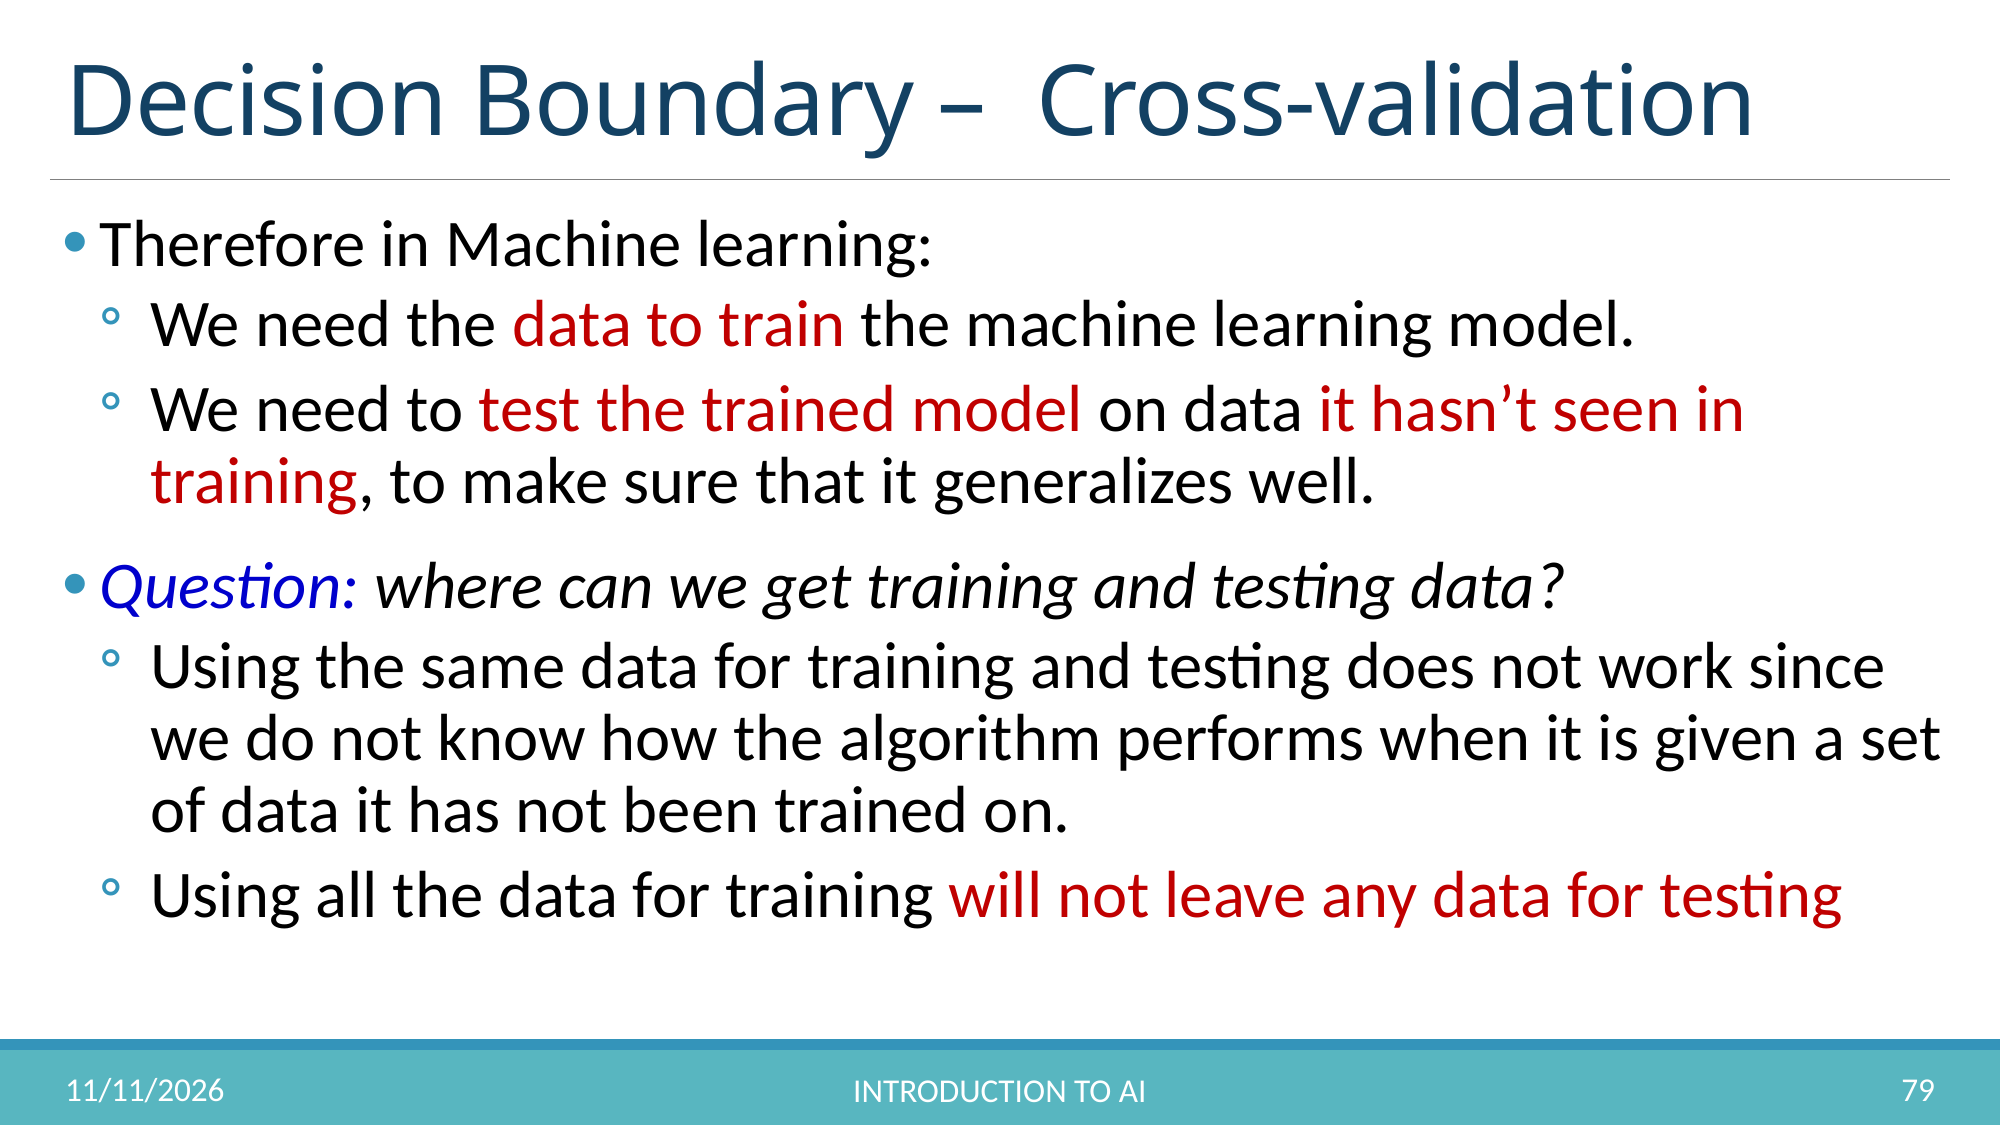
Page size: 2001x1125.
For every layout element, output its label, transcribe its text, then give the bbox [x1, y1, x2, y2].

title Decision Boundary – Cross-validation [50, 47, 1950, 163]
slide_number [50, 1057, 456, 1118]
footer Introduction to AI [604, 1059, 1396, 1120]
list Therefore in Machine learning: We need the data to train the machine learning model. We need to test the trained model on data it hasn’t seen in training, to make sure that it generalizes well. Question: where can we get training and testing data? Using the same data for training and testing does not work since we do not know how the algorithm performs when it is given a set of data it has not been trained on. Using all the data for training will not leave any data for testing [50, 201, 1950, 1026]
slide_number 79 [1734, 1057, 1950, 1118]
